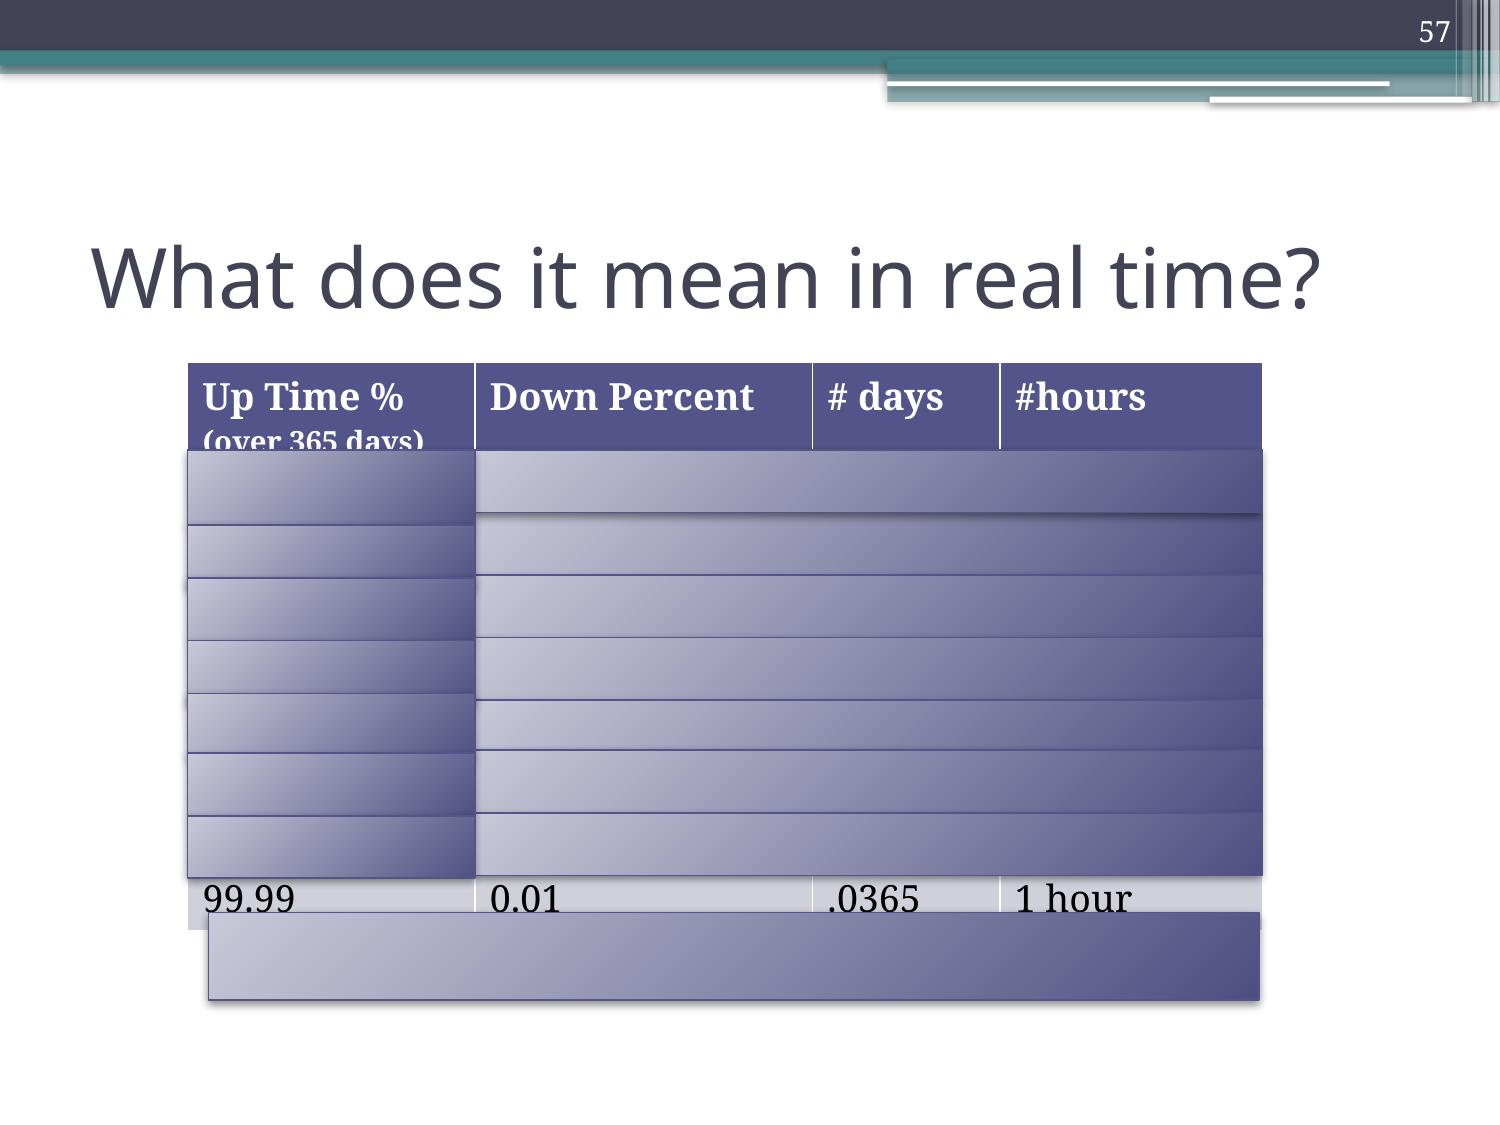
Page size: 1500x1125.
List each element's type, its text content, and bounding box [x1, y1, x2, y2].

table_cell .0365 [813, 885, 999, 909]
table_header #hours [1001, 363, 1262, 448]
table_cell 99.99 [188, 887, 474, 930]
text_box [187, 752, 476, 814]
title What does it mean in real time? [74, 187, 1426, 363]
text_box [481, 574, 1263, 636]
text_box [187, 449, 476, 523]
text_box [208, 912, 1260, 1001]
text_box [481, 637, 1263, 699]
text_box [477, 449, 1263, 513]
table_header # days [813, 363, 999, 446]
text_box [481, 812, 1263, 876]
text_box [187, 815, 476, 879]
text_box [187, 693, 476, 752]
text_box [187, 577, 476, 639]
table_header Down Percent [476, 363, 812, 447]
table_header Up Time % (over 365 days) [188, 363, 474, 447]
text_box [481, 749, 1263, 812]
table_cell 1 hour [1001, 884, 1262, 912]
table_cell 0.01 [476, 885, 812, 909]
slide_number 57 [1340, 0, 1466, 61]
text_box [187, 524, 476, 576]
text_box [481, 522, 1263, 574]
text_box [481, 699, 1263, 748]
text_box [187, 640, 476, 692]
